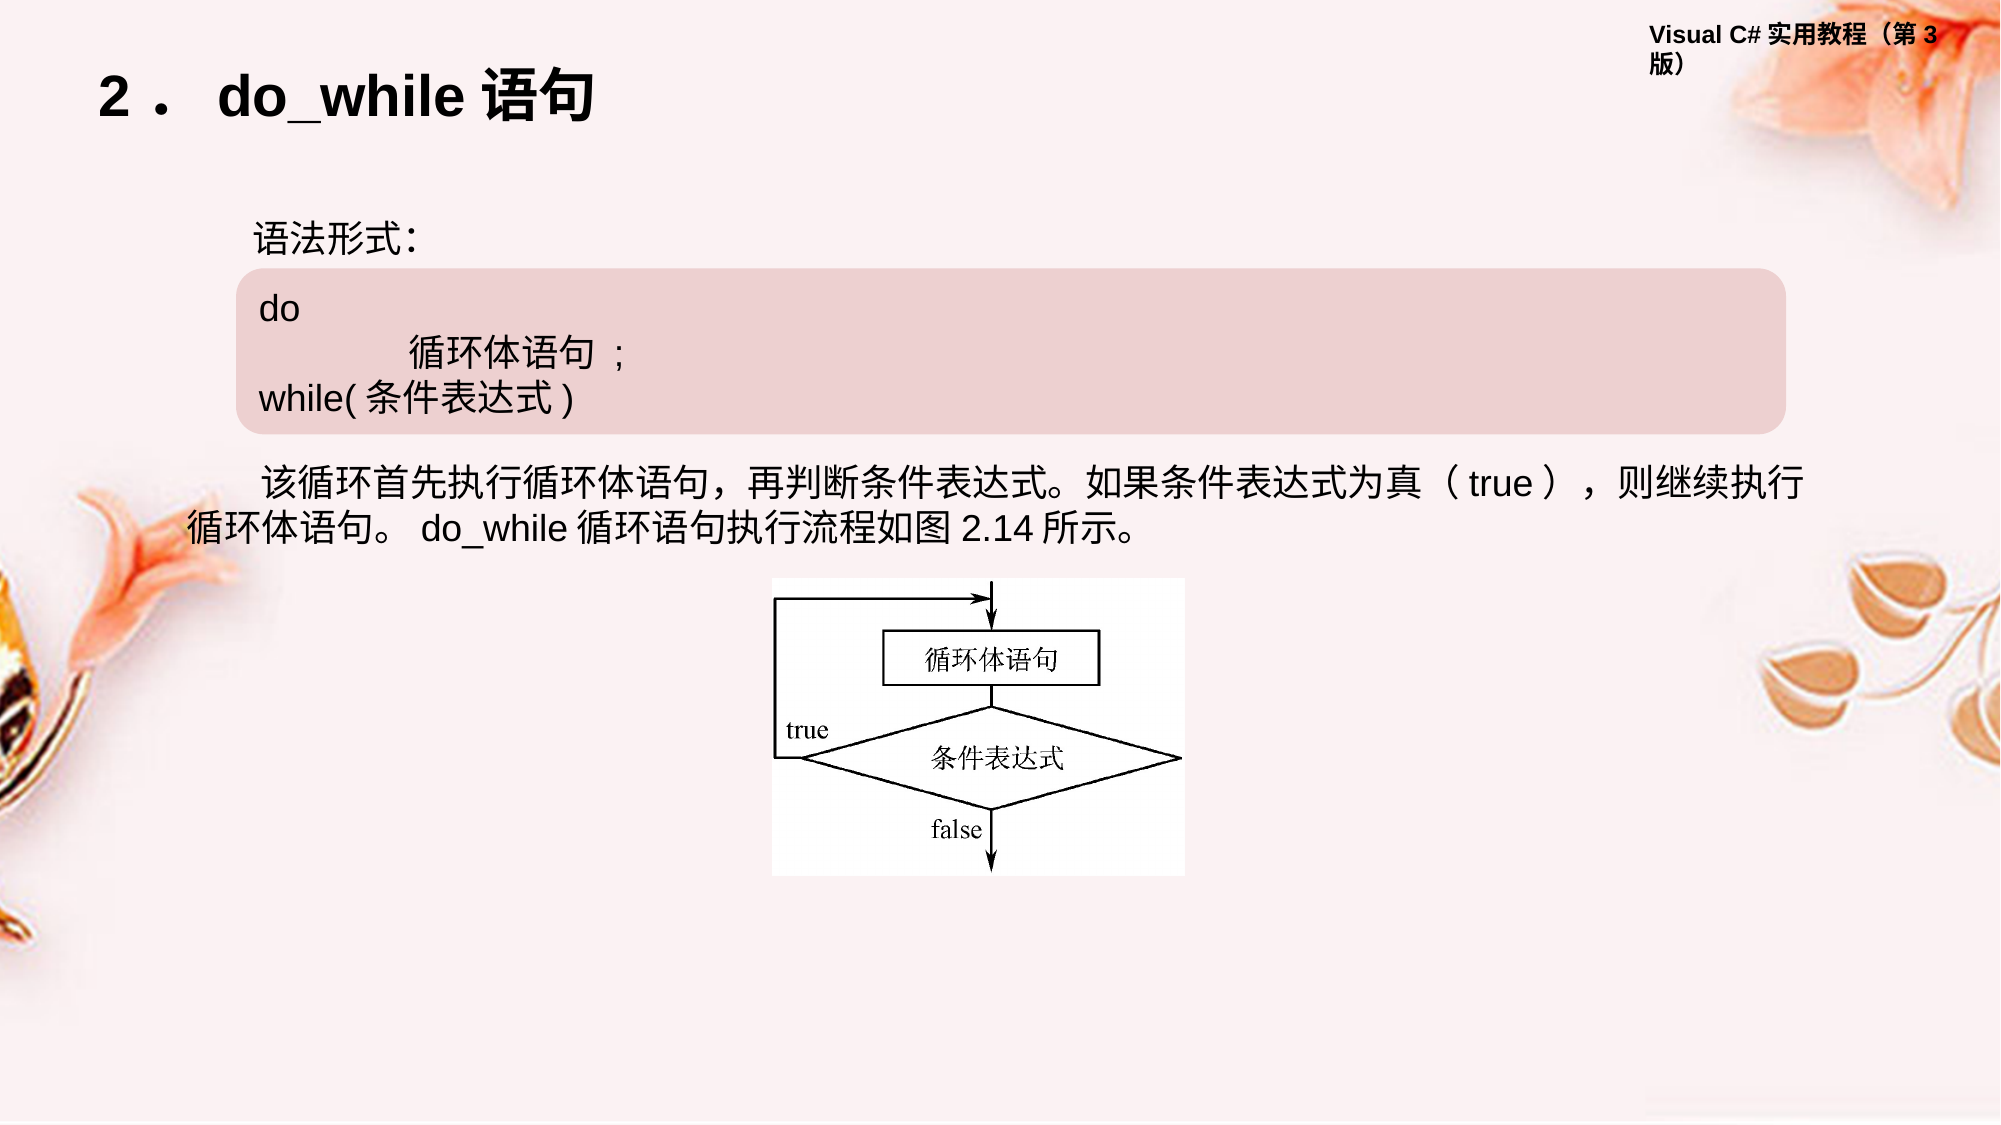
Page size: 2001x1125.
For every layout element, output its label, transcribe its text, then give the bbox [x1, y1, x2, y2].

text_box do 循环体语句 ; while(条件表达式) [236, 268, 1787, 435]
text_box 语法形式： [237, 207, 455, 268]
text_box 2．do_while语句 [83, 58, 773, 136]
text_box 该循环首先执行循环体语句，再判断条件表达式。如果条件表达式为真（true），则继续执行循环体语句。do_while循环语句执行流程如图2.14所示。 [172, 451, 1823, 557]
picture [0, 0, 2001, 1125]
